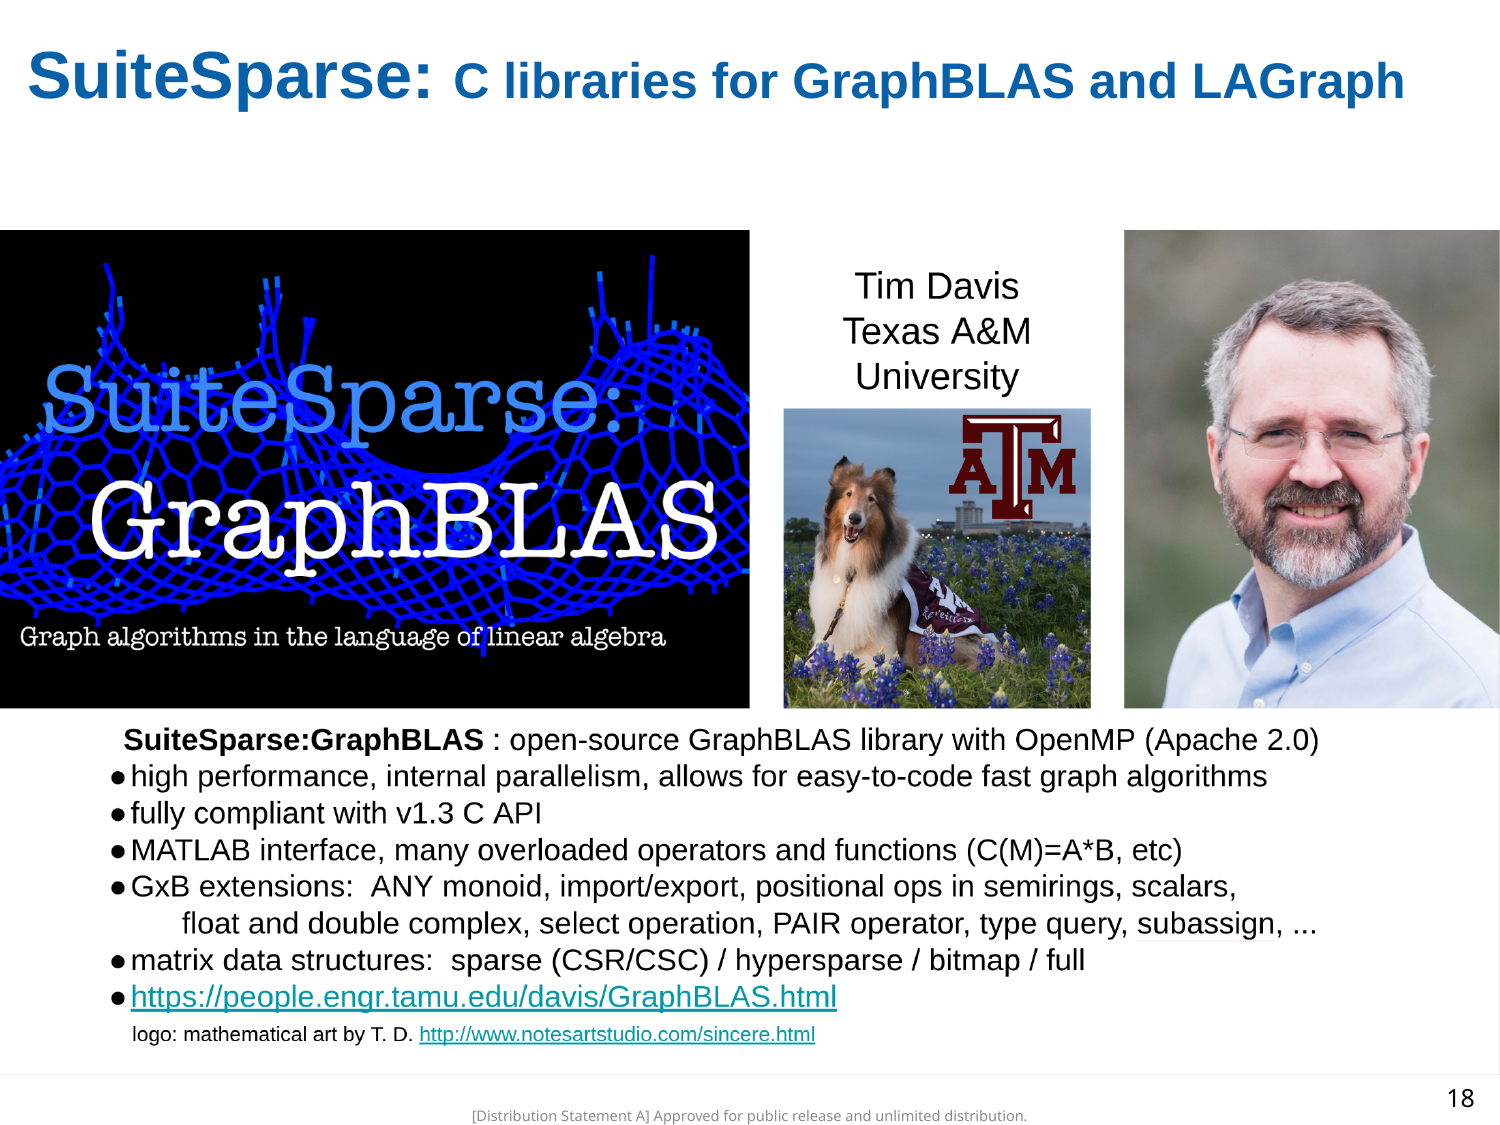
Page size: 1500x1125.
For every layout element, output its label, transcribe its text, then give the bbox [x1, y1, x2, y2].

slide_number 18 [1431, 1081, 1500, 1125]
picture [0, 229, 1500, 1075]
title SuiteSparse: C libraries for GraphBLAS and LAGraph [27, 31, 1469, 178]
